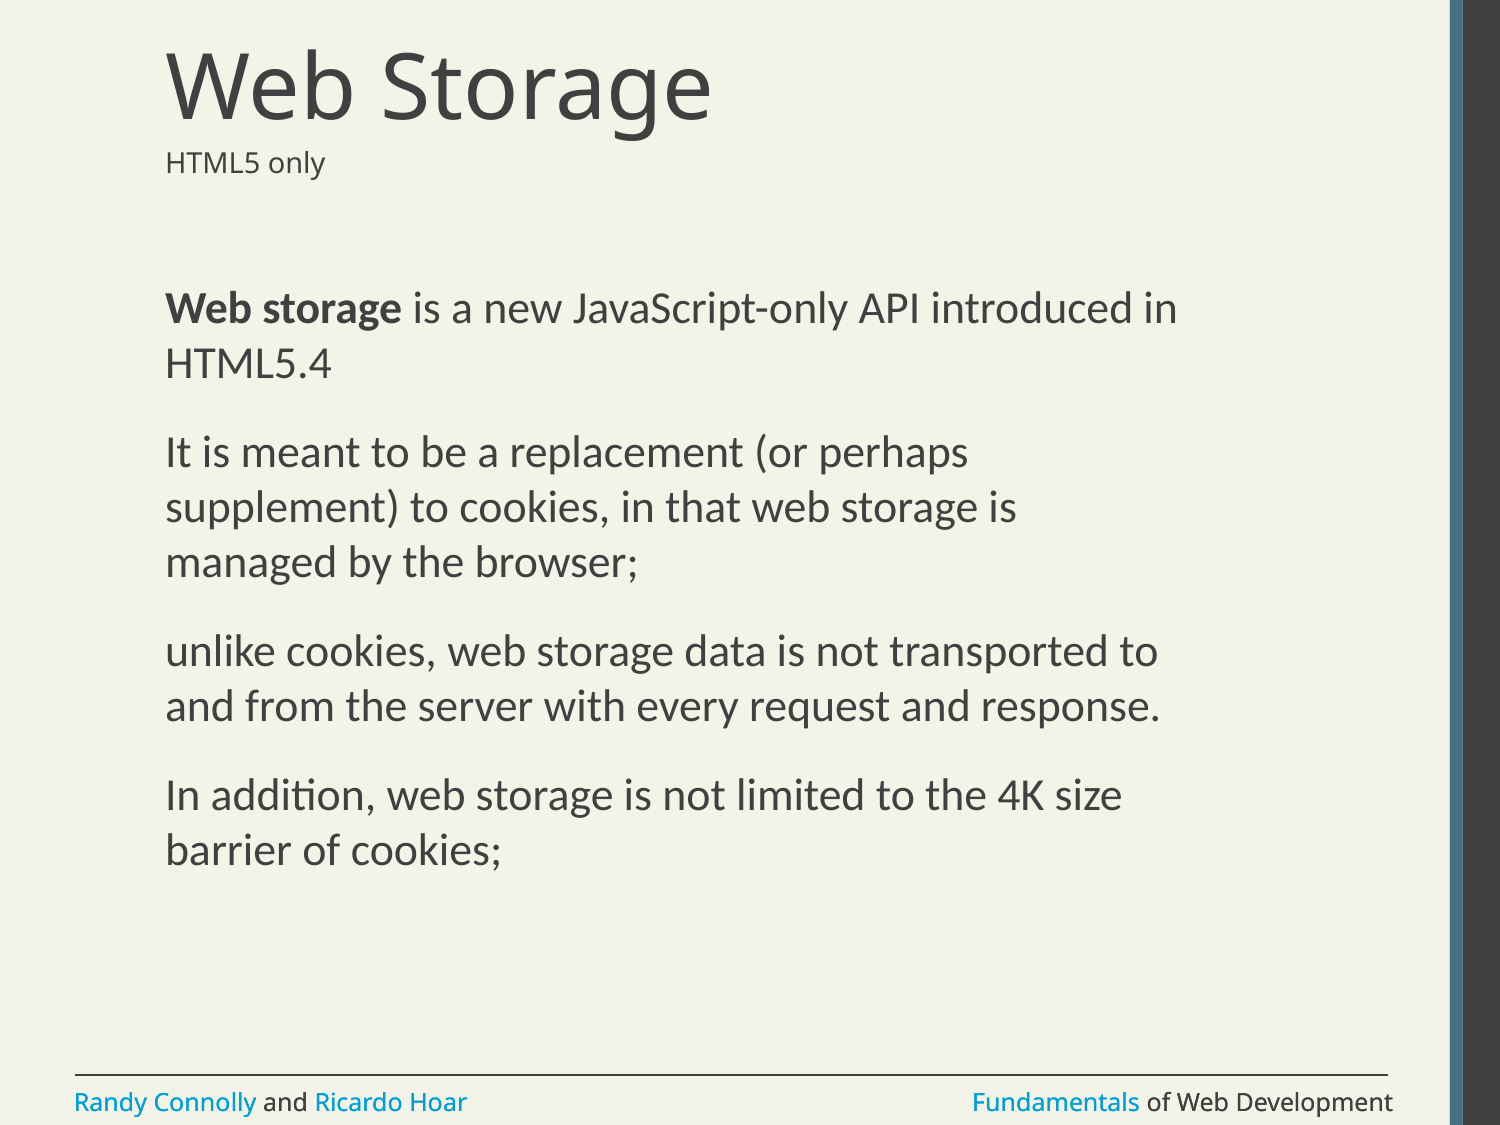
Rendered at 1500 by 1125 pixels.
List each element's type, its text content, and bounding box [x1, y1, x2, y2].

list HTML5 only [150, 137, 1200, 188]
list Web storage is a new JavaScript-only API introduced in HTML5.4 It is meant to be a replacement (or perhaps supplement) to cookies, in that web storage is managed by the browser; unlike cookies, web storage data is not transported to and from the server with every request and response. In addition, web storage is not limited to the 4K size barrier of cookies; [150, 270, 1200, 1013]
title Web Storage [150, 20, 1425, 188]
